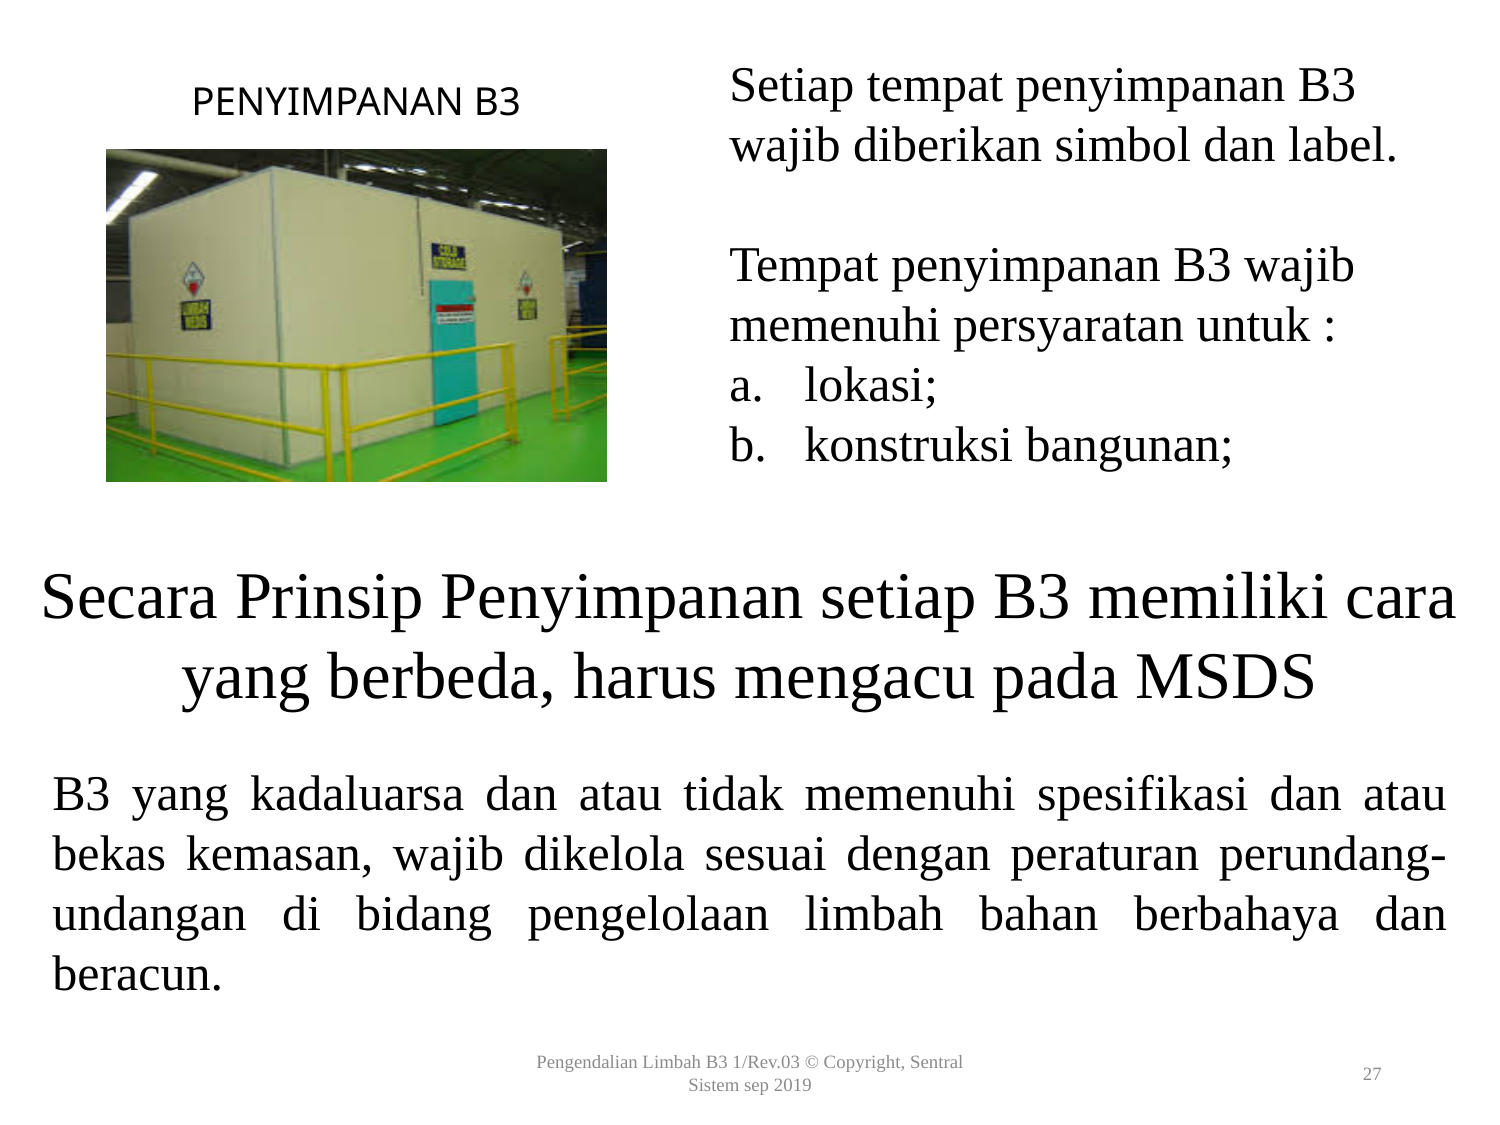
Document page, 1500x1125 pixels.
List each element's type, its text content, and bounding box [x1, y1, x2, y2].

slide_number 27 [1059, 1042, 1397, 1103]
picture [106, 149, 607, 482]
text_box B3 yang kadaluarsa dan atau tidak memenuhi spesifikasi dan atau bekas kemasan, wajib dikelola sesuai dengan peraturan perundang-undangan di bidang pengelolaan limbah bahan berbahaya dan beracun. [37, 753, 1463, 1008]
footer Pengendalian Limbah B3 1/Rev.03 © Copyright, Sentral Sistem sep 2019 [496, 1042, 1004, 1103]
title PENYIMPANAN B3 [24, 75, 688, 178]
text_box Setiap tempat penyimpanan B3 wajib diberikan simbol dan label. Tempat penyimpanan B3 wajib memenuhi persyaratan untuk : lokasi; konstruksi bangunan; [714, 44, 1465, 540]
text_box Secara Prinsip Penyimpanan setiap B3 memiliki cara yang berbeda, harus mengacu pada MSDS [24, 544, 1475, 720]
